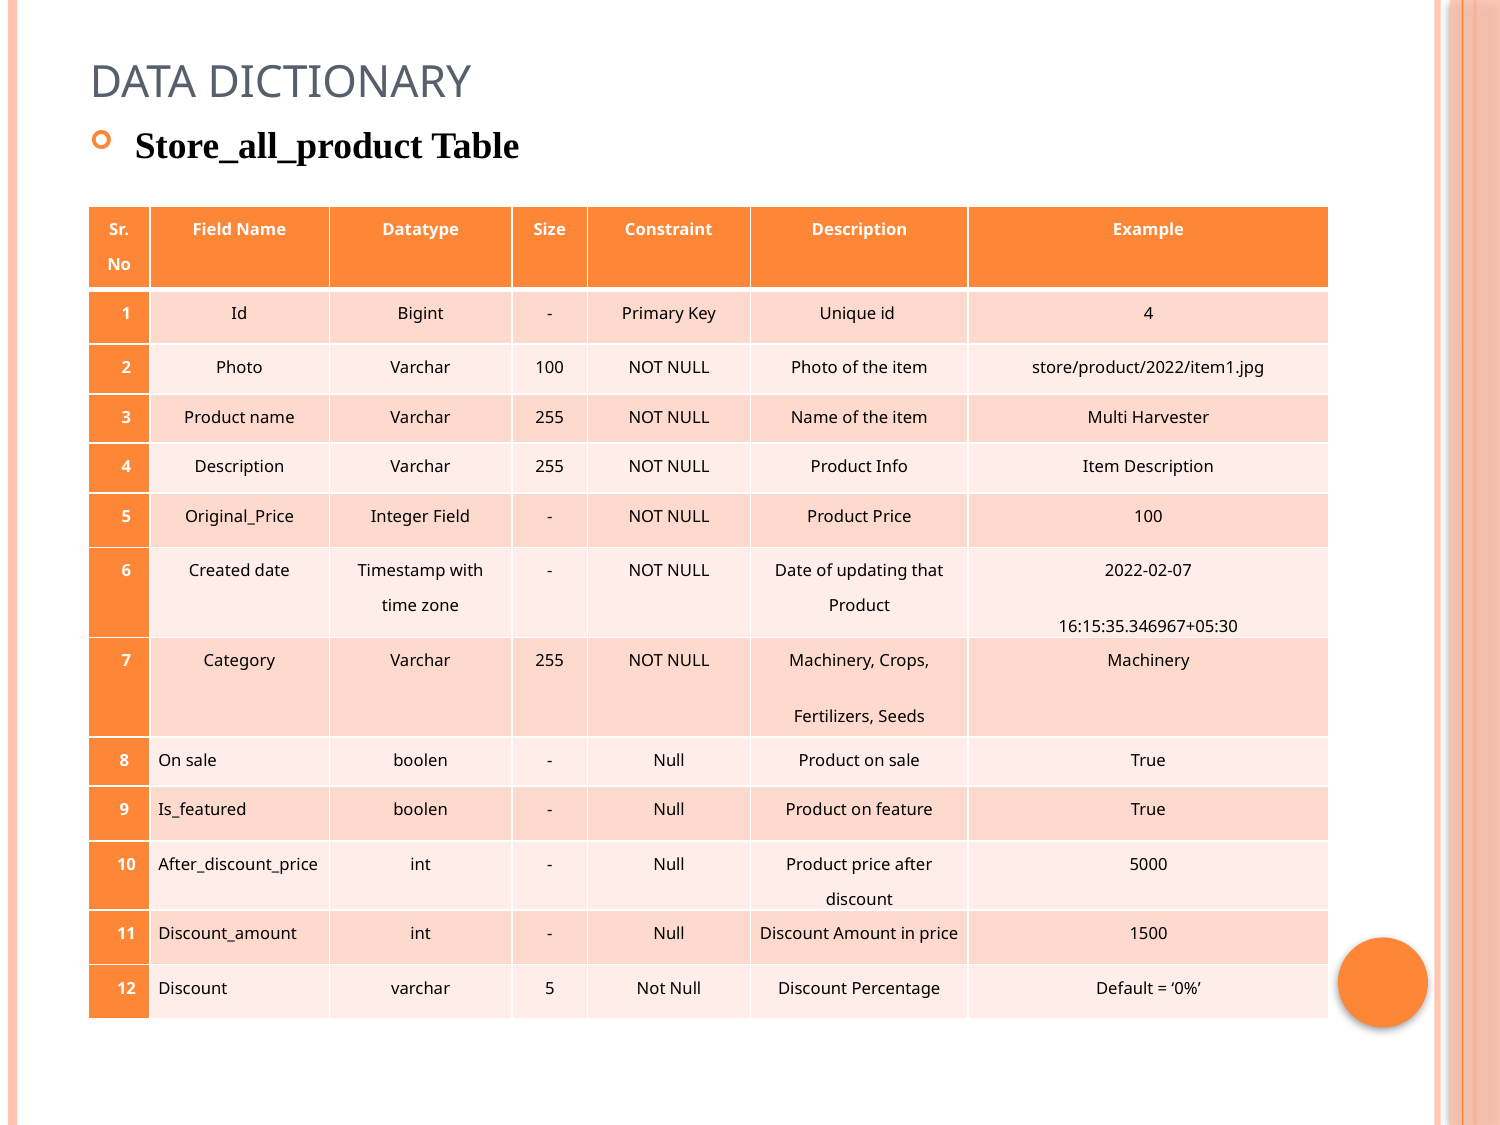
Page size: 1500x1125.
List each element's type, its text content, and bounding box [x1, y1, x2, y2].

table_cell boolen [330, 738, 511, 785]
table_cell After_discount_price [151, 842, 329, 909]
table_cell 100 [969, 494, 1328, 547]
table_cell 6 [89, 548, 149, 637]
table_cell Default = ‘0%’ [969, 965, 1328, 1018]
table_cell Unique id [751, 292, 967, 343]
table_cell 8 [89, 738, 149, 785]
table_cell NOT NULL [588, 638, 750, 736]
table_cell Discount Amount in price [751, 911, 967, 964]
table_cell Item Description [969, 444, 1328, 492]
table_cell 100 [513, 345, 587, 393]
table_cell Primary Key [588, 292, 750, 343]
table_cell 12 [89, 965, 149, 1018]
table_cell NOT NULL [588, 395, 750, 442]
table_cell 9 [89, 787, 149, 840]
table_cell Photo [151, 345, 329, 393]
table_cell NOT NULL [588, 444, 750, 492]
table_cell int [330, 842, 511, 909]
table_cell 1500 [969, 911, 1328, 964]
table_cell 2022-02-07 16:15:35.346967+05:30 [969, 548, 1328, 637]
table_cell Photo of the item [751, 345, 967, 393]
list Store_all_product Table [75, 113, 1300, 1062]
table_cell Null [588, 842, 750, 909]
table_cell 255 [513, 444, 587, 492]
table_cell Bigint [330, 292, 511, 343]
table_header Field Name [151, 207, 329, 287]
table_cell True [969, 787, 1328, 840]
table_cell Product price after discount [751, 842, 967, 909]
table_cell Machinery, Crops, Fertilizers, Seeds [751, 638, 967, 736]
table_cell Created date [151, 548, 329, 637]
table_cell Is_featured [151, 787, 329, 840]
table_cell Product Info [751, 444, 967, 492]
table_cell On sale [151, 738, 329, 785]
table_cell boolen [330, 787, 511, 840]
table_cell Date of updating that Product [751, 548, 967, 637]
table_cell - [513, 842, 587, 909]
table_cell Product on feature [751, 787, 967, 840]
table_cell 1 [89, 292, 149, 343]
table_cell int [330, 911, 511, 964]
table_cell Null [588, 911, 750, 964]
table_cell Id [151, 292, 329, 343]
table_cell Varchar [330, 444, 511, 492]
table_cell True [969, 738, 1328, 785]
table_cell 10 [89, 842, 149, 909]
table_cell - [513, 494, 587, 547]
table_header Constraint [588, 207, 750, 287]
table_cell Discount [151, 965, 329, 1018]
table_cell NOT NULL [588, 548, 750, 637]
table_cell Description [151, 444, 329, 492]
table_cell Varchar [330, 638, 511, 736]
table_cell Varchar [330, 395, 511, 442]
table_cell Product name [151, 395, 329, 442]
table_header Description [751, 207, 967, 287]
table_cell - [513, 738, 587, 785]
table_cell - [513, 787, 587, 840]
table_cell 5 [513, 965, 587, 1018]
table_cell 4 [969, 292, 1328, 343]
table_cell Timestamp with time zone [330, 548, 511, 637]
table_cell Original_Price [151, 494, 329, 547]
table_cell varchar [330, 965, 511, 1018]
table_cell 7 [89, 638, 149, 736]
table_cell Integer Field [330, 494, 511, 547]
table_cell Null [588, 738, 750, 785]
table_cell Product Price [751, 494, 967, 547]
table_cell 5000 [969, 842, 1328, 909]
table_cell 5 [89, 494, 149, 547]
table_cell 255 [513, 395, 587, 442]
table_cell 3 [89, 395, 149, 442]
table_cell - [513, 292, 587, 343]
table_cell NOT NULL [588, 345, 750, 393]
title Data Dictionary [75, 45, 1300, 113]
table_cell 11 [89, 911, 149, 964]
table_cell Machinery [969, 638, 1328, 736]
table_header Example [969, 207, 1328, 287]
table_cell Null [588, 787, 750, 840]
table_cell Varchar [330, 345, 511, 393]
table_header Size [513, 207, 587, 287]
table_cell 2 [89, 345, 149, 393]
table_cell NOT NULL [588, 494, 750, 547]
table_cell 4 [89, 444, 149, 492]
table_cell Discount_amount [151, 911, 329, 964]
table_cell Name of the item [751, 395, 967, 442]
table_cell store/product/2022/item1.jpg [969, 345, 1328, 393]
table_cell Multi Harvester [969, 395, 1328, 442]
table_cell - [513, 548, 587, 637]
table_cell 255 [513, 638, 587, 736]
table_cell Category [151, 638, 329, 736]
table_cell Not Null [588, 965, 750, 1018]
table_header Sr. No [89, 207, 149, 287]
table_cell Discount Percentage [751, 965, 967, 1018]
table_header Datatype [330, 207, 511, 287]
table_cell - [513, 911, 587, 964]
table_cell Product on sale [751, 738, 967, 785]
